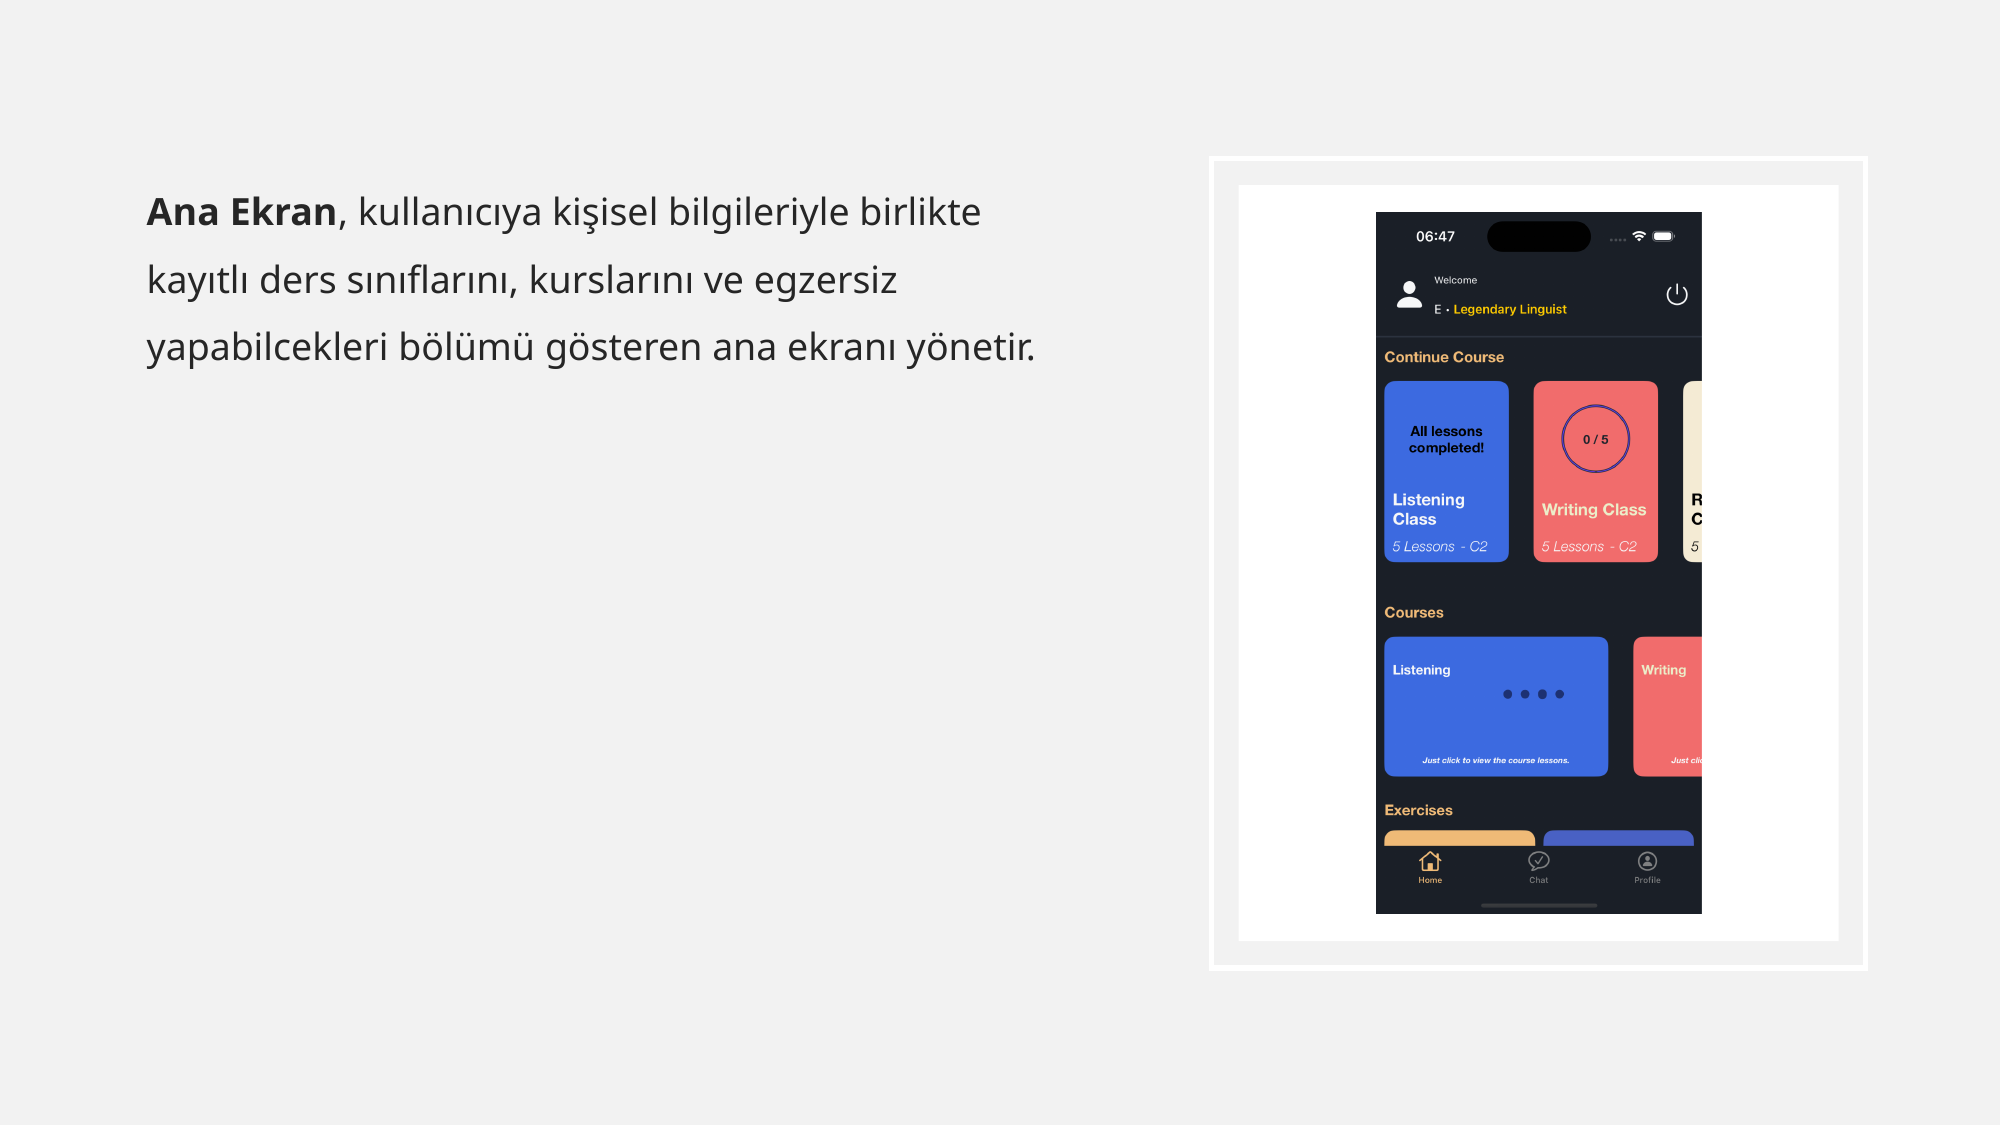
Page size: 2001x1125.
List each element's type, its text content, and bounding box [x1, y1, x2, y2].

text_box [1238, 184, 1840, 942]
text_box [1211, 157, 1867, 969]
picture [1376, 212, 1702, 915]
list Ana Ekran, kullanıcıya kişisel bilgileriyle birlikte kayıtlı ders sınıflarını, kurslarını ve egzersiz yapabilcekleri bölümü gösteren ana ekranı yönetir. [131, 158, 1110, 969]
